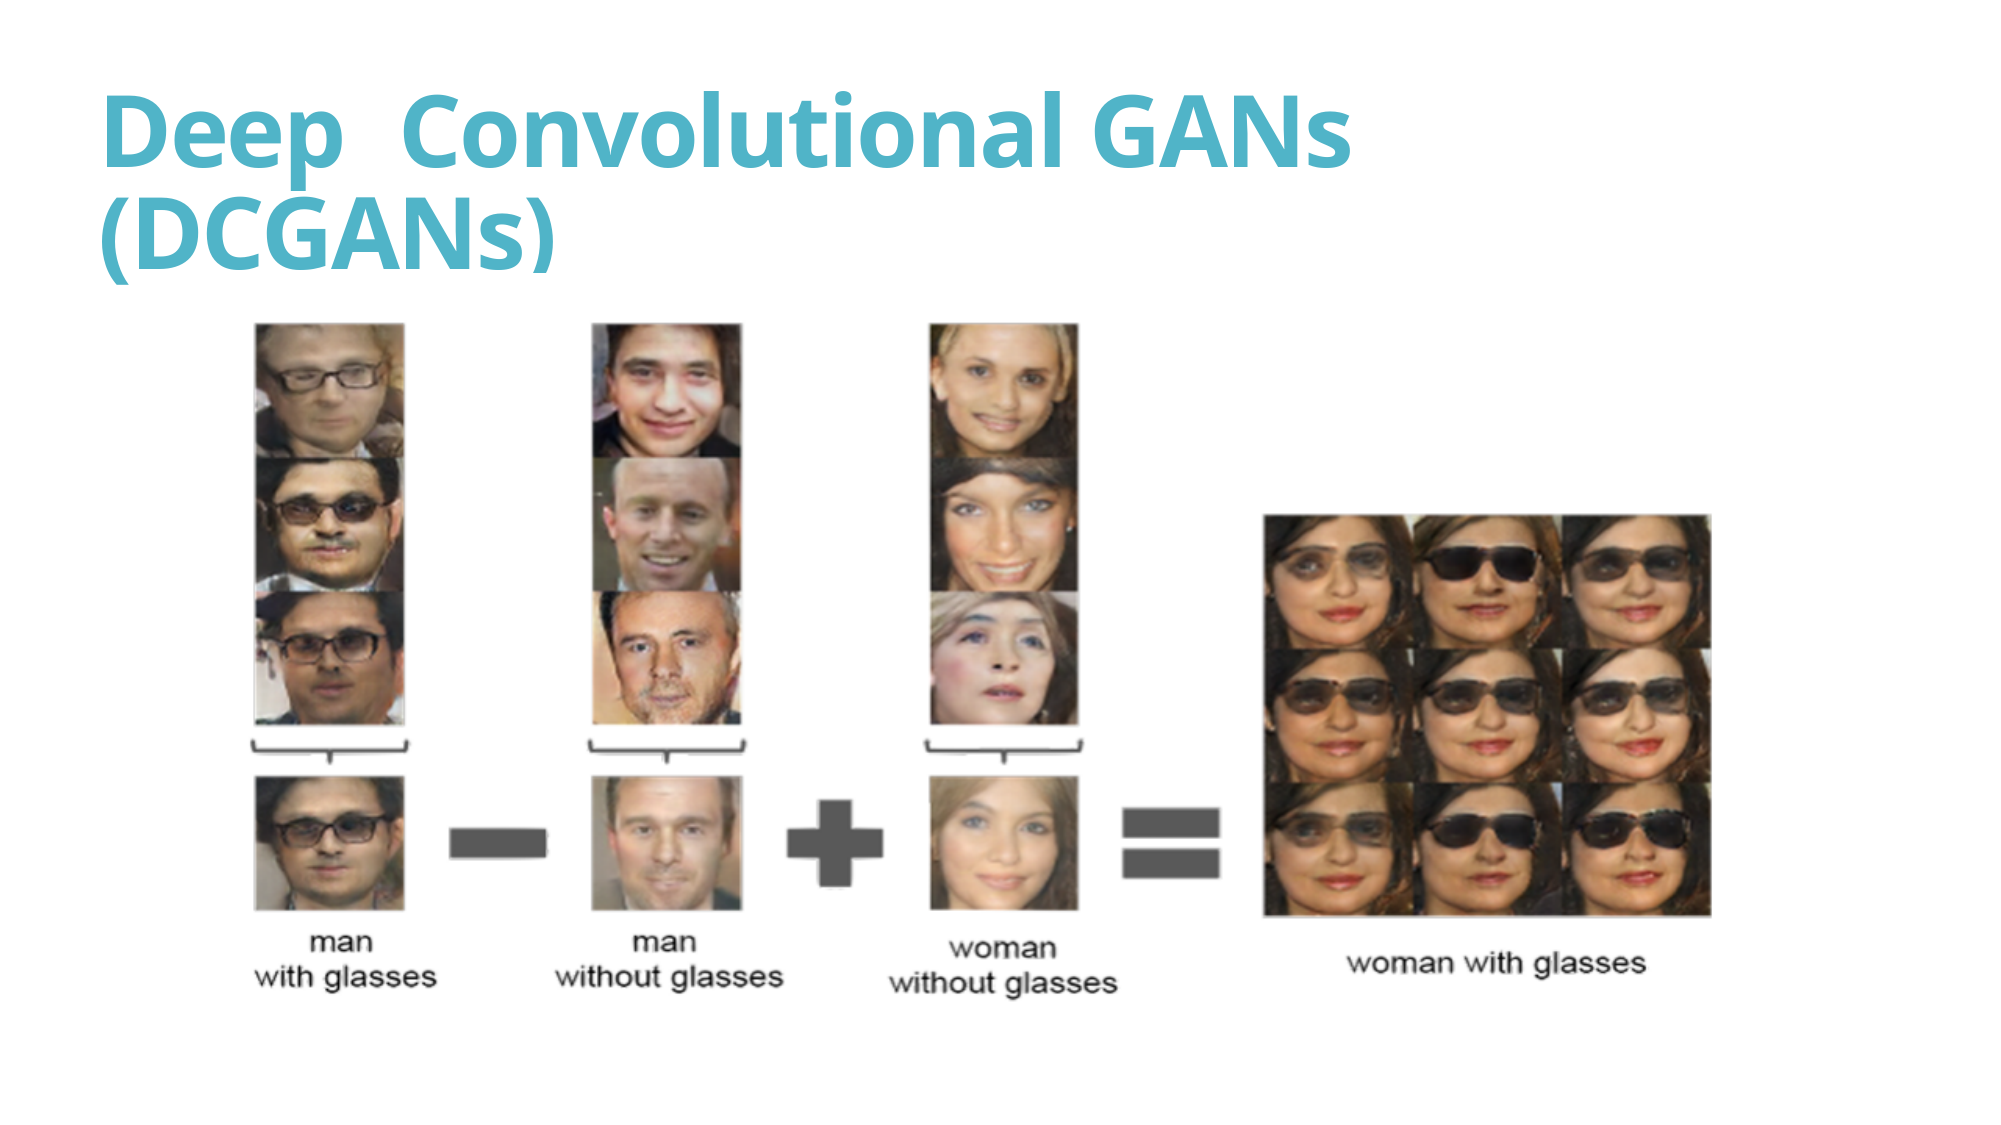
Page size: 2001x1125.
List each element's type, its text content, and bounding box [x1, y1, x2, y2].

picture [176, 273, 1824, 1037]
title Deep Convolutional GANs (DCGANs) [83, 52, 1851, 325]
